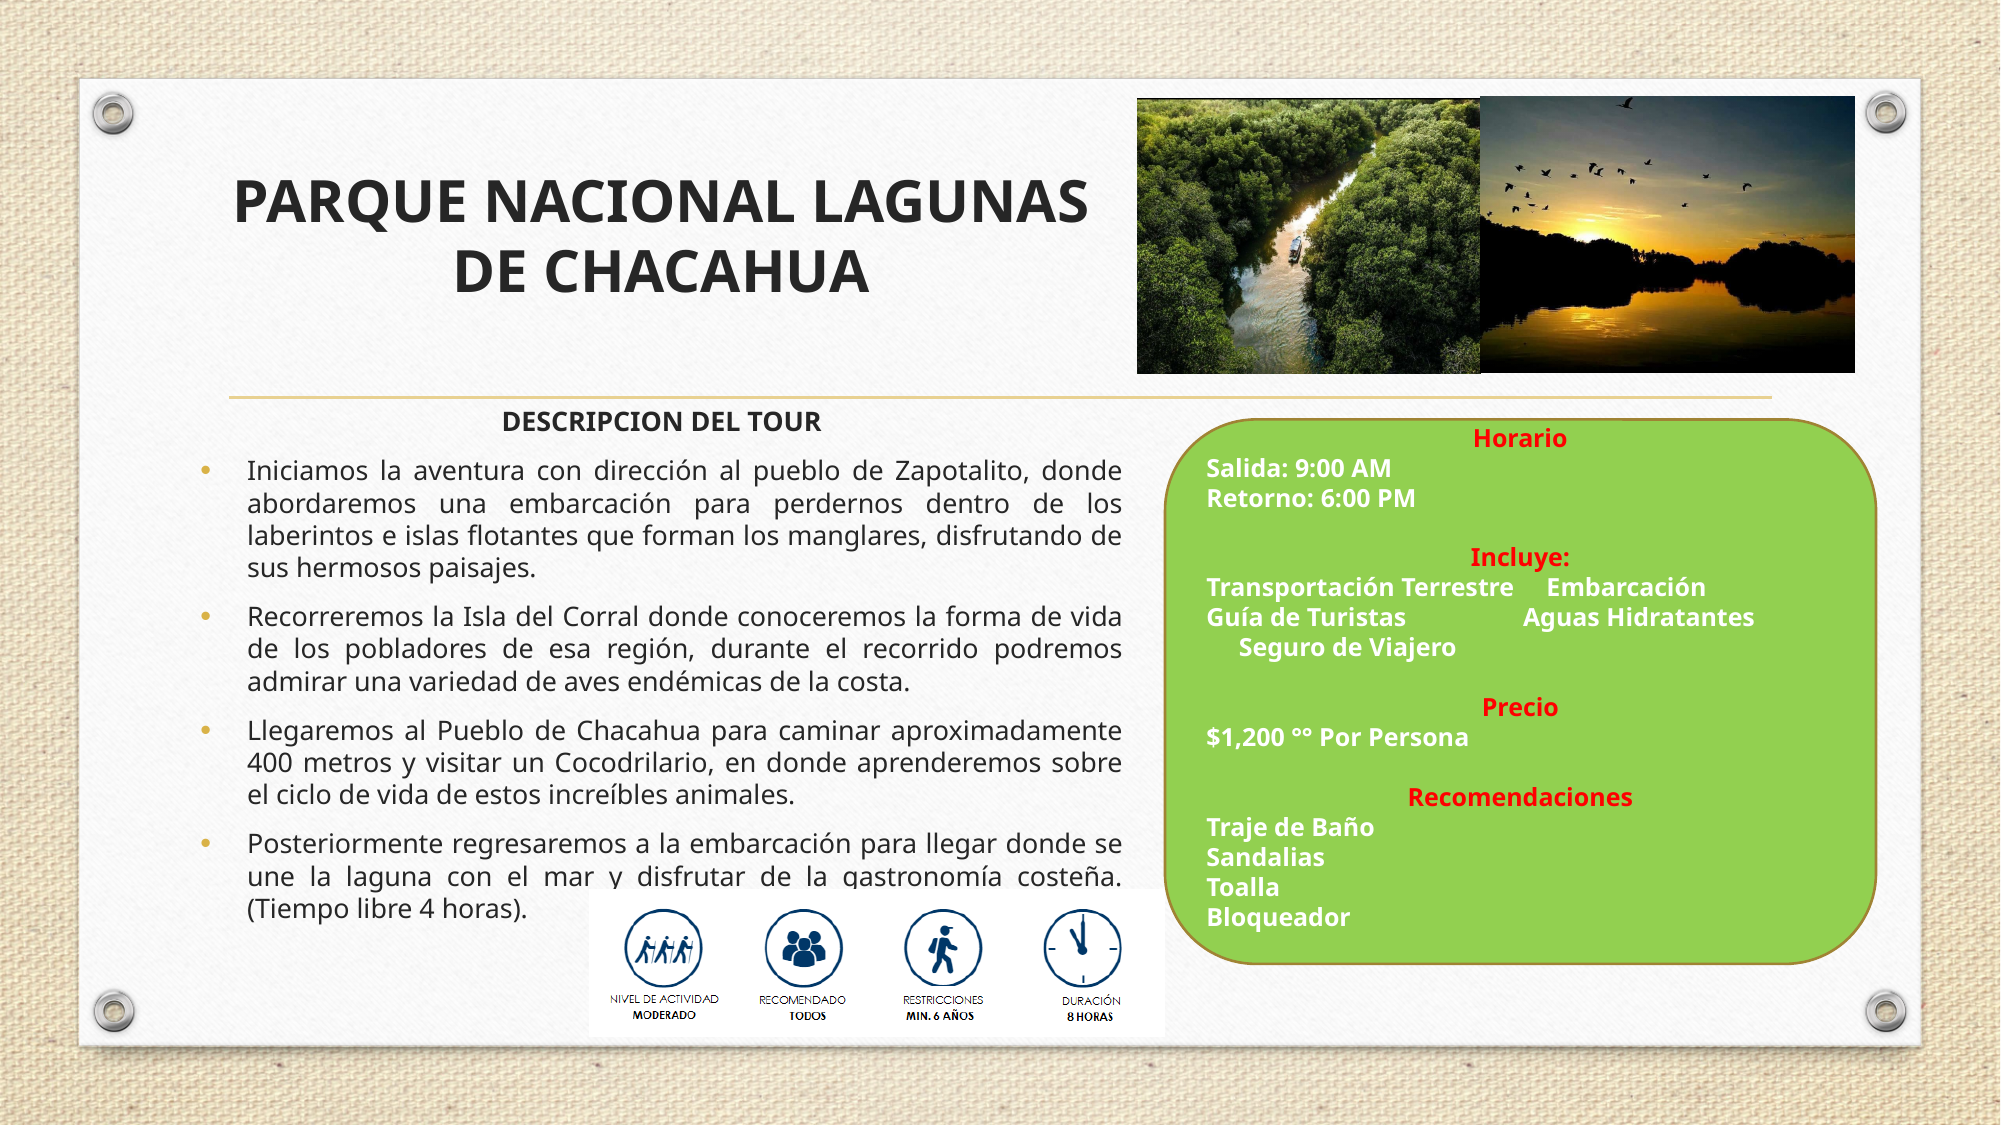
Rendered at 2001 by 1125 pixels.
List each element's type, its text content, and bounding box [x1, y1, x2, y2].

list DESCRIPCION DEL TOUR Iniciamos la aventura con dirección al pueblo de Zapotalito, donde abordaremos una embarcación para perdernos dentro de los laberintos e islas flotantes que forman los manglares, disfrutando de sus hermosos paisajes. Recorreremos la Isla del Corral donde conoceremos la forma de vida de los pobladores de esa región, durante el recorrido podremos admirar una variedad de aves endémicas de la costa. Llegaremos al Pueblo de Chacahua para caminar aproximadamente 400 metros y visitar un Cocodrilario, en donde aprenderemos sobre el ciclo de vida de estos increíbles animales. Posteriormente regresaremos a la embarcación para llegar donde se une la laguna con el mar y disfrutar de la gastronomía costeña. (Tiempo libre 4 horas). [185, 397, 1138, 942]
text_box Horario Salida: 9:00 AM Retorno: 6:00 PM Incluye: Transportación Terrestre Embarcación Guía de Turistas Aguas Hidratantes Seguro de Viajero Precio $1,200 °° Por Persona Recomendaciones Traje de Baño Sandalias Toalla Bloqueador [1163, 418, 1878, 843]
title PARQUE NACIONAL LAGUNAS DE CHACAHUA [212, 144, 1110, 326]
text_box Horario Salida: 9:00 AM Retorno: 6:00 PM Incluye: Transportación Terrestre Embarcación Guía de Turistas Aguas Hidratantes Seguro de Viajero Precio $1,200 °° Por Persona Recomendaciones Traje de Baño Sandalias Toalla Bloqueador [1163, 844, 1878, 966]
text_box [1480, 96, 1855, 373]
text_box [1137, 98, 1482, 374]
picture [0, 0, 2001, 1125]
